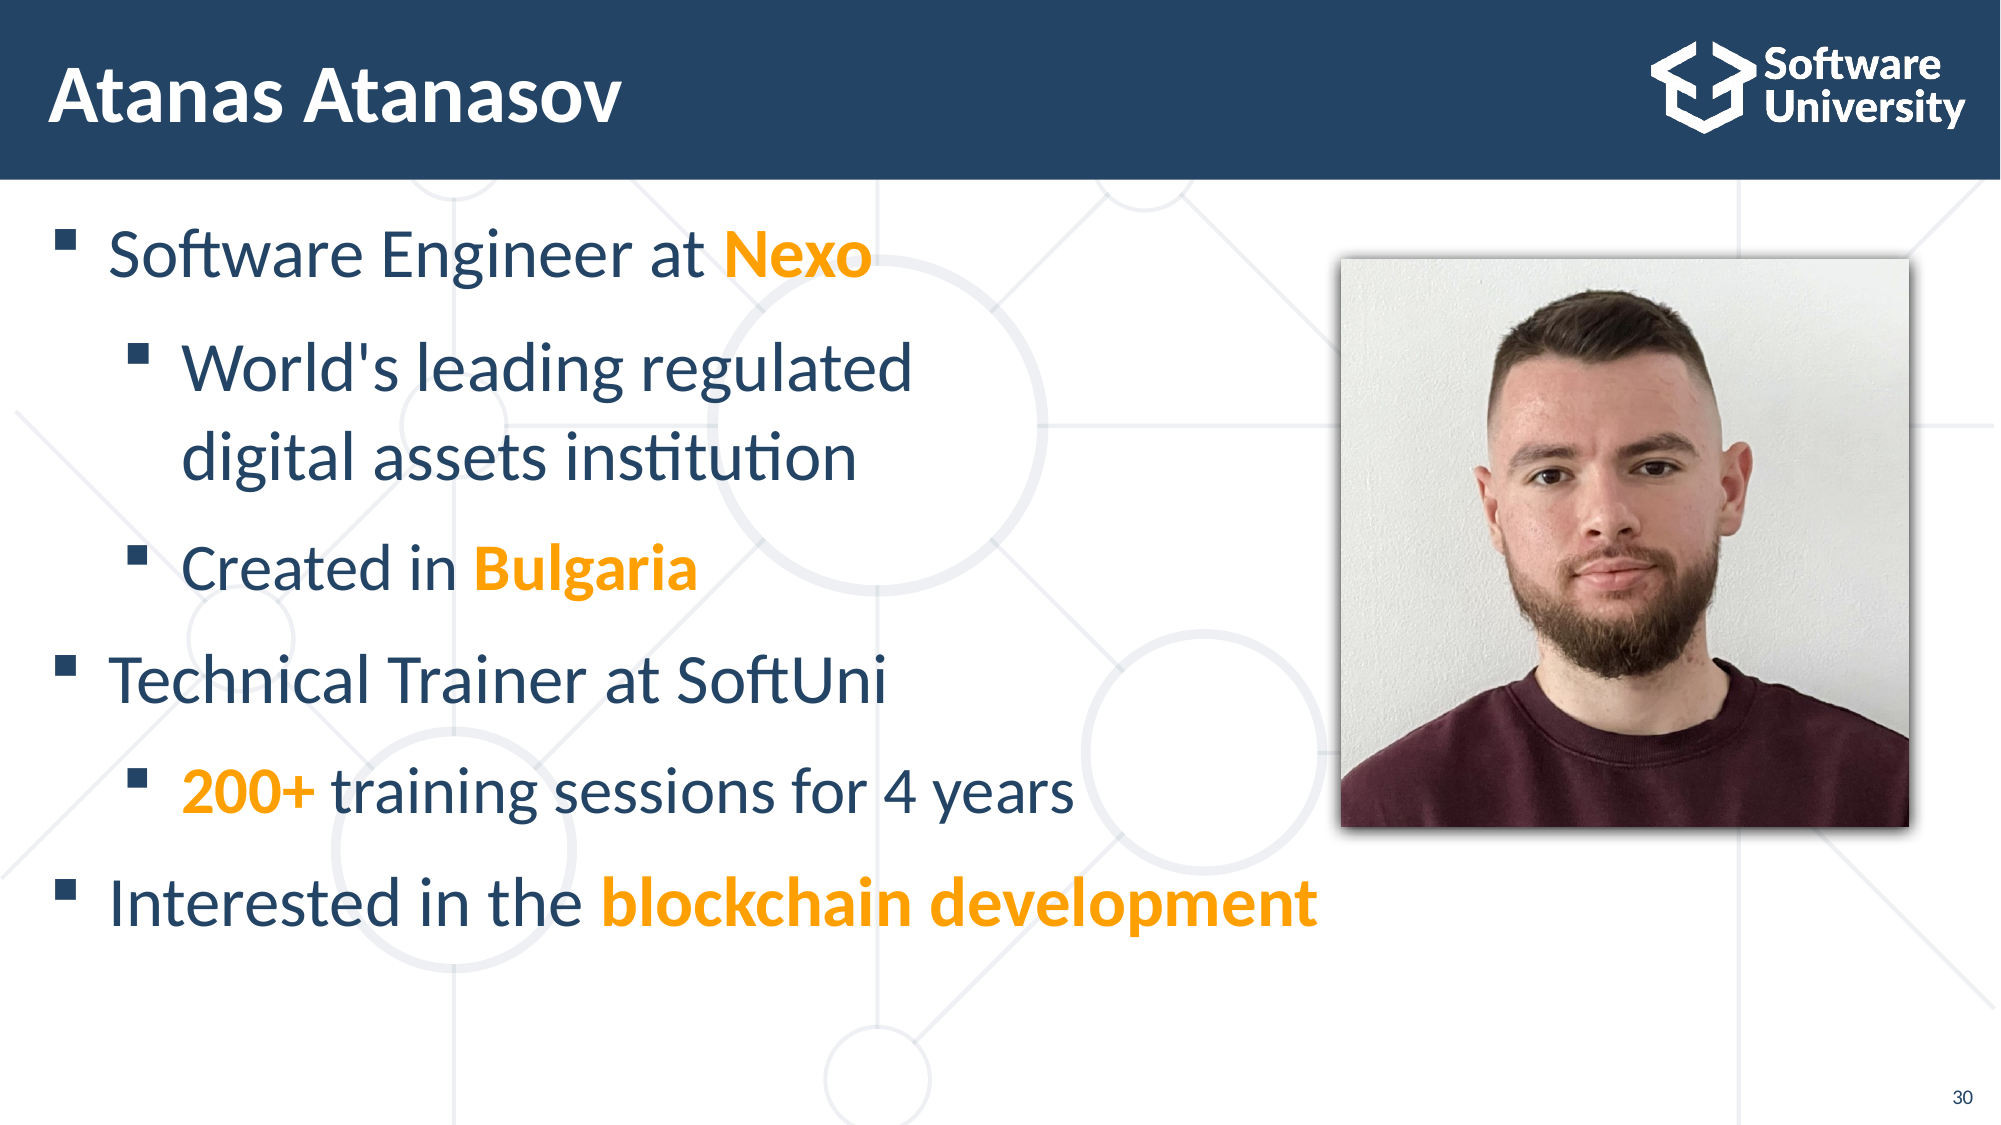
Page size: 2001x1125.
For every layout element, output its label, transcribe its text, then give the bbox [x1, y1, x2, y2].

title Atanas Atanasov [31, 16, 1625, 162]
text_box 30 [1927, 1067, 1989, 1117]
picture [1651, 41, 1966, 134]
picture [1341, 259, 1909, 827]
list Software Engineer at Nexo World's leading regulated digital assets institution Created in Bulgaria Technical Trainer at SoftUni 200+ training sessions for 4 years Interested in the blockchain development [31, 196, 1963, 1050]
